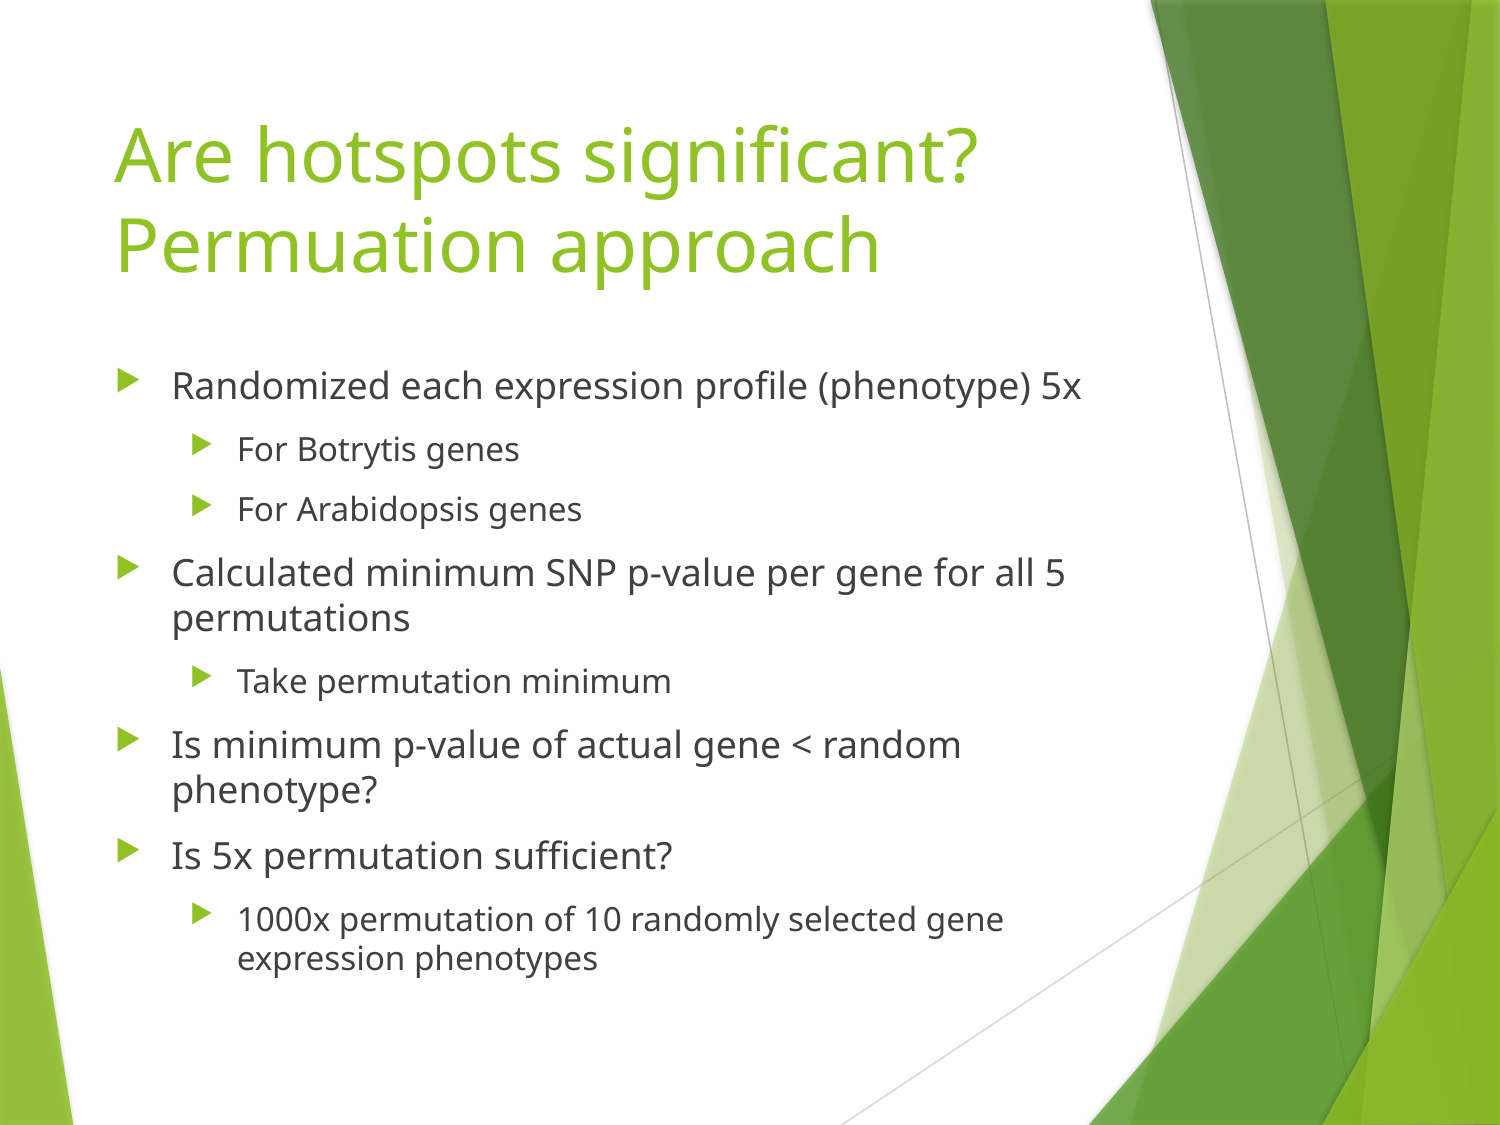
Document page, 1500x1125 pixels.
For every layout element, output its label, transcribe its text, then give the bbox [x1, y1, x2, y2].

list Randomized each expression profile (phenotype) 5x For Botrytis genes For Arabidopsis genes Calculated minimum SNP p-value per gene for all 5 permutations Take permutation minimum Is minimum p-value of actual gene < random phenotype? Is 5x permutation sufficient? 1000x permutation of 10 randomly selected gene expression phenotypes [99, 354, 1142, 992]
title Are hotspots significant? Permuation approach [99, 99, 1142, 317]
